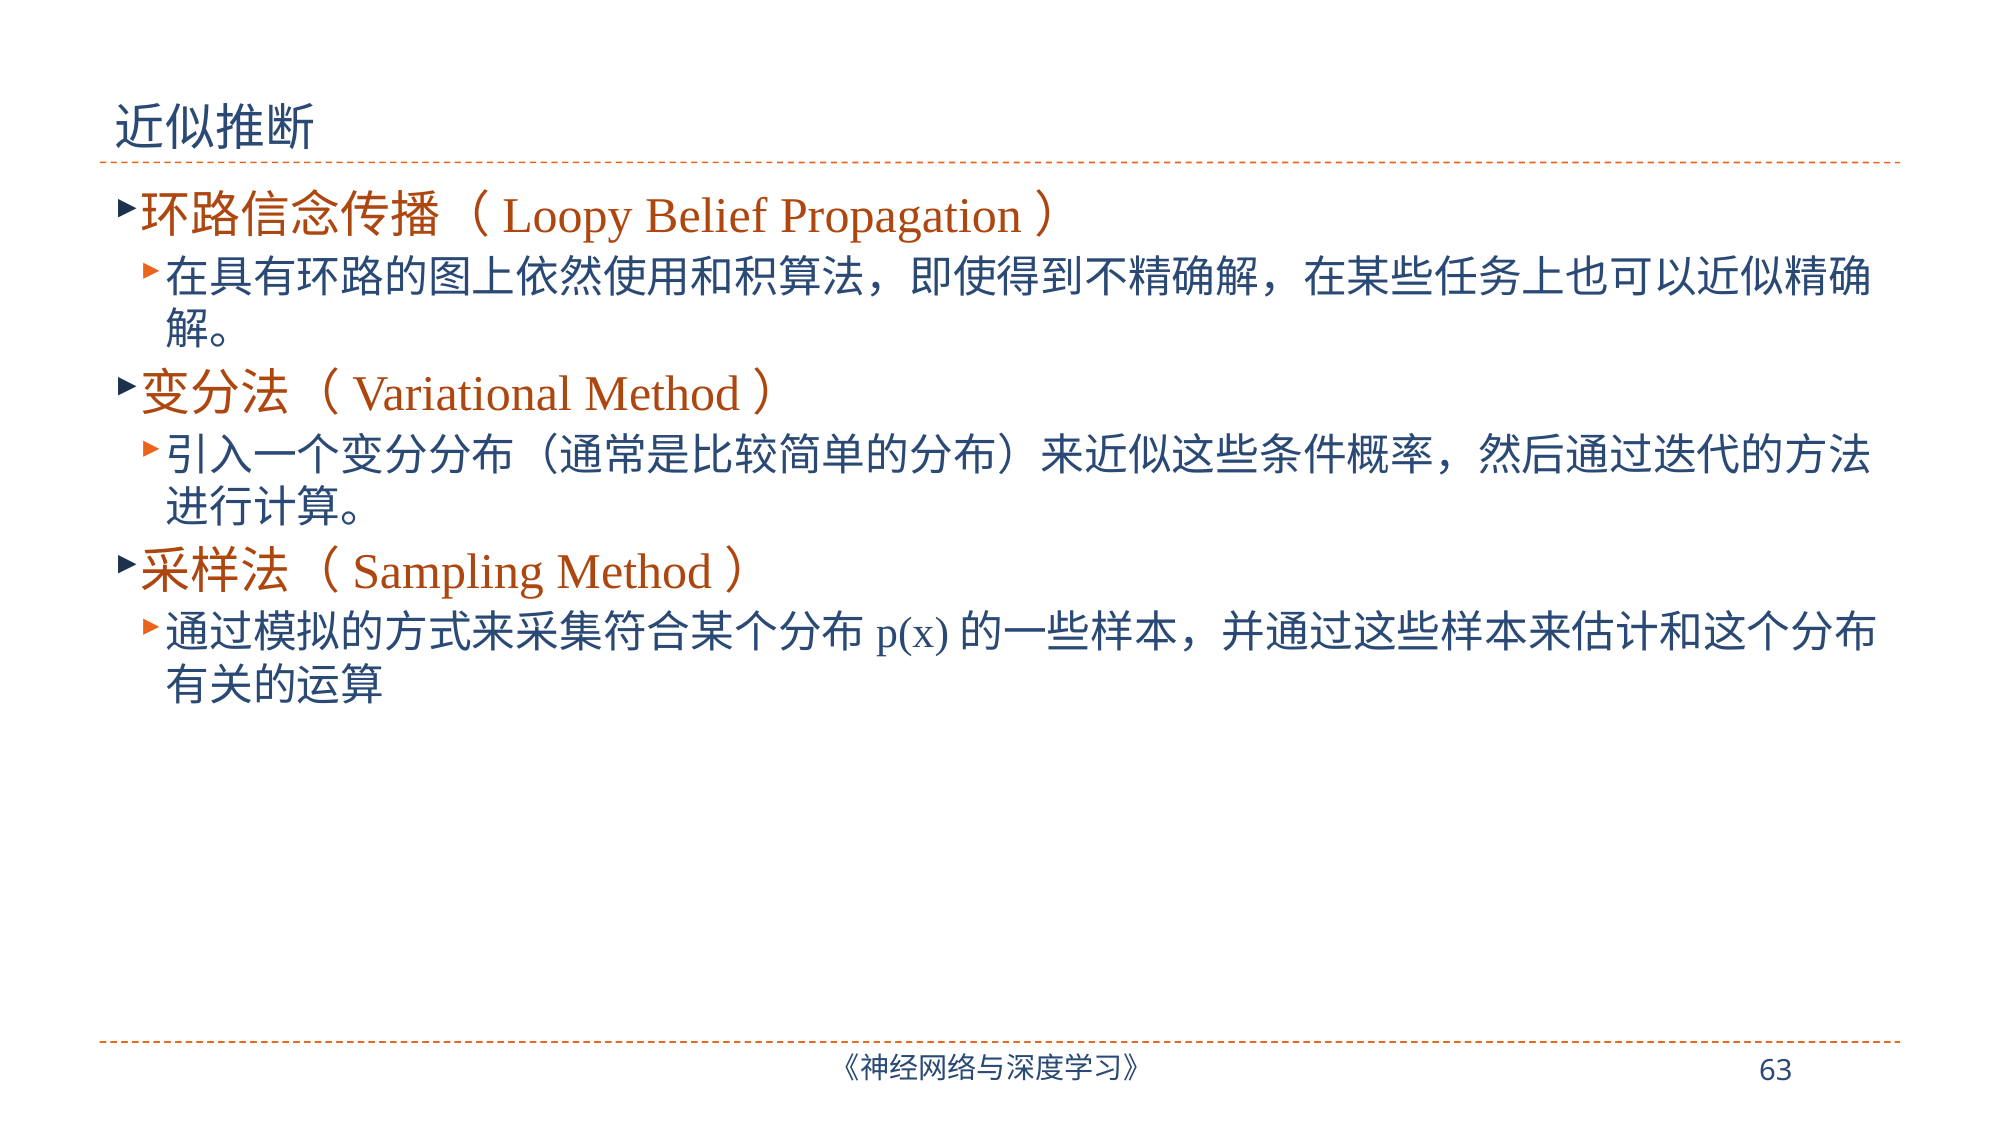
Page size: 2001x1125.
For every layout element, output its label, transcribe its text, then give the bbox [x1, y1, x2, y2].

title 近似推断 [99, 24, 1900, 164]
list 环路信念传播（Loopy Belief Propagation） 在具有环路的图上依然使用和积算法，即使得到不精确解，在某些任务上也可以近似精确解。 变分法（Variational Method） 引入一个变分分布（通常是比较简单的分布）来近似这些条件概率，然后通过迭代的方法进行计算。 采样法（Sampling Method） 通过模拟的方式来采集符合某个分布p(x)的一些样本，并通过这些样本来估计和这个分布有关的运算 [99, 174, 1900, 1006]
